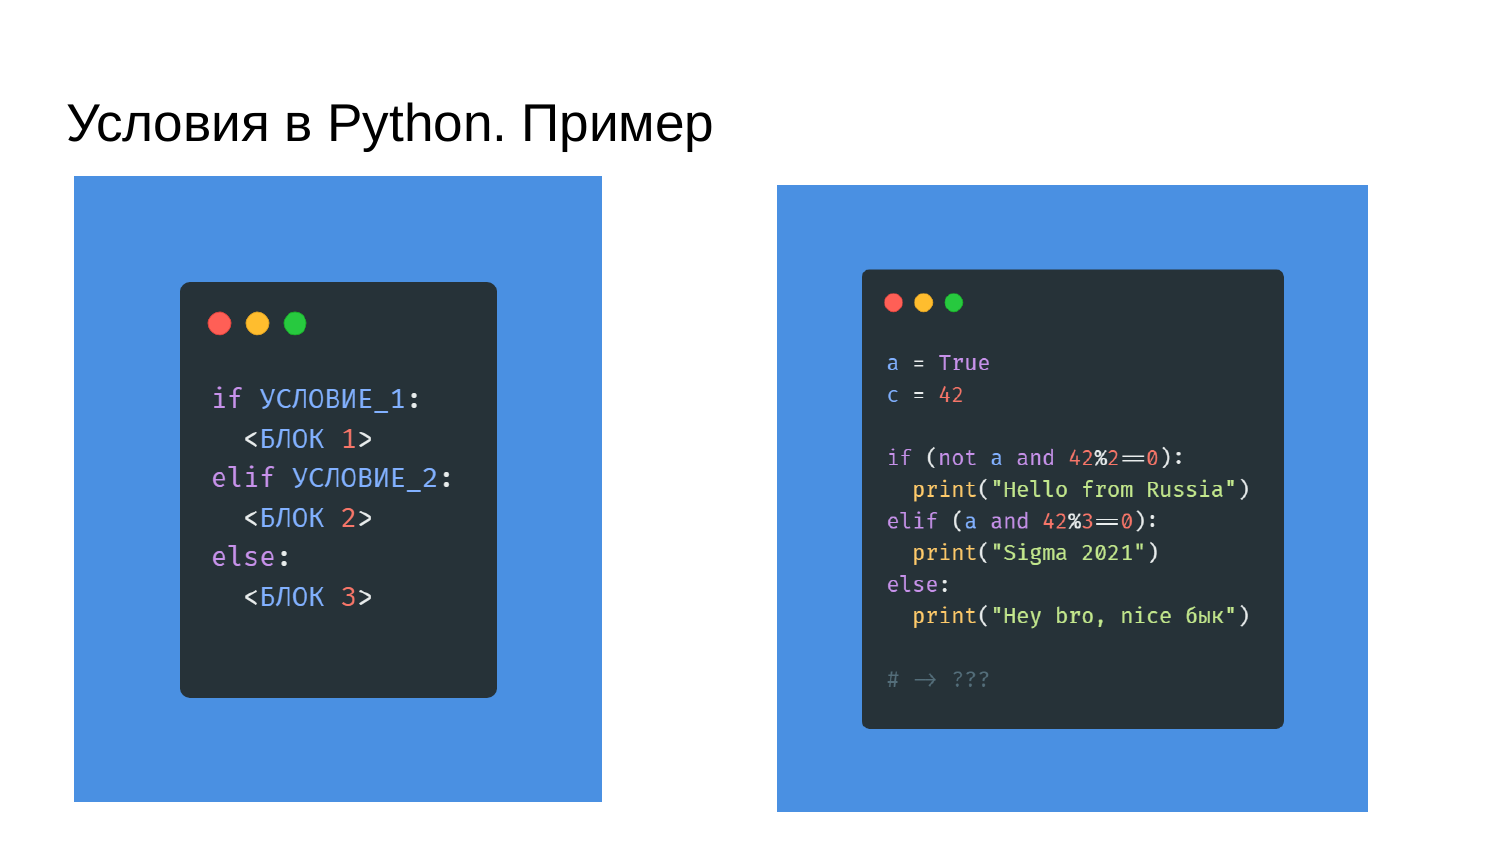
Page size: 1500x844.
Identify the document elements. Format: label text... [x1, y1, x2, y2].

title Условия в Python. Пример [51, 72, 1449, 167]
picture [777, 184, 1368, 812]
picture [73, 174, 602, 803]
